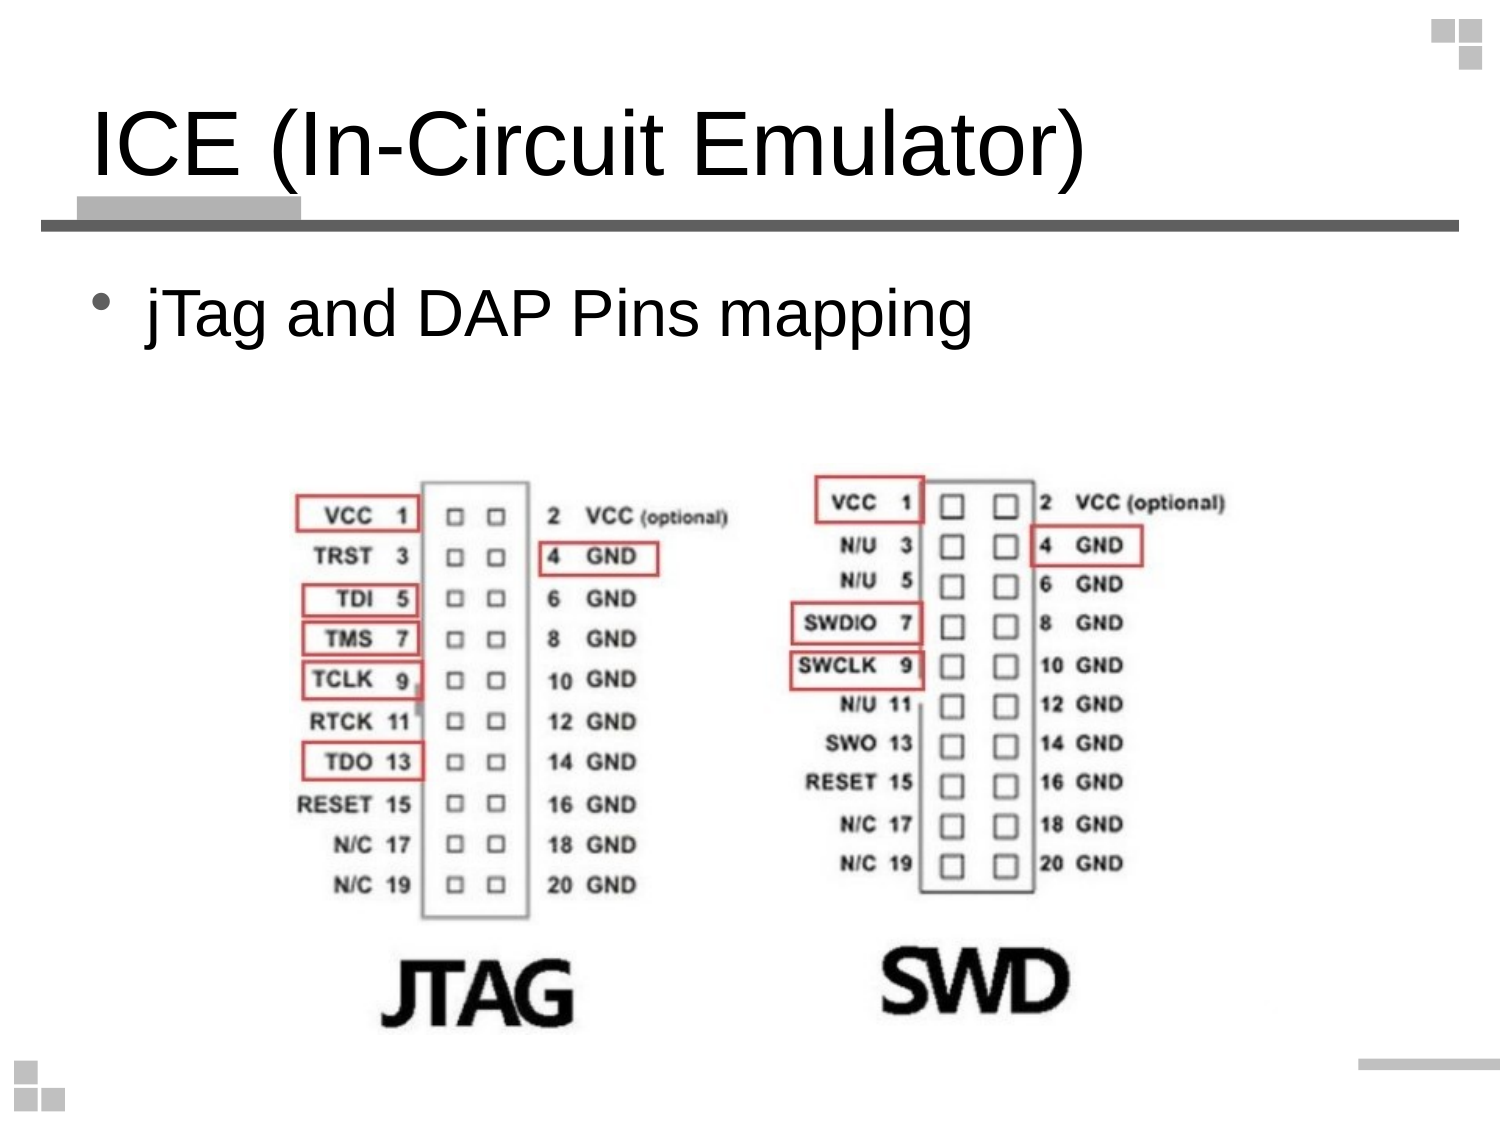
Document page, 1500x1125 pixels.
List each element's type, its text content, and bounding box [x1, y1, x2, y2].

picture [289, 463, 1282, 1035]
list jTag and DAP Pins mapping [75, 262, 1425, 1005]
title ICE (In-Circuit Emulator) [75, 45, 1425, 233]
